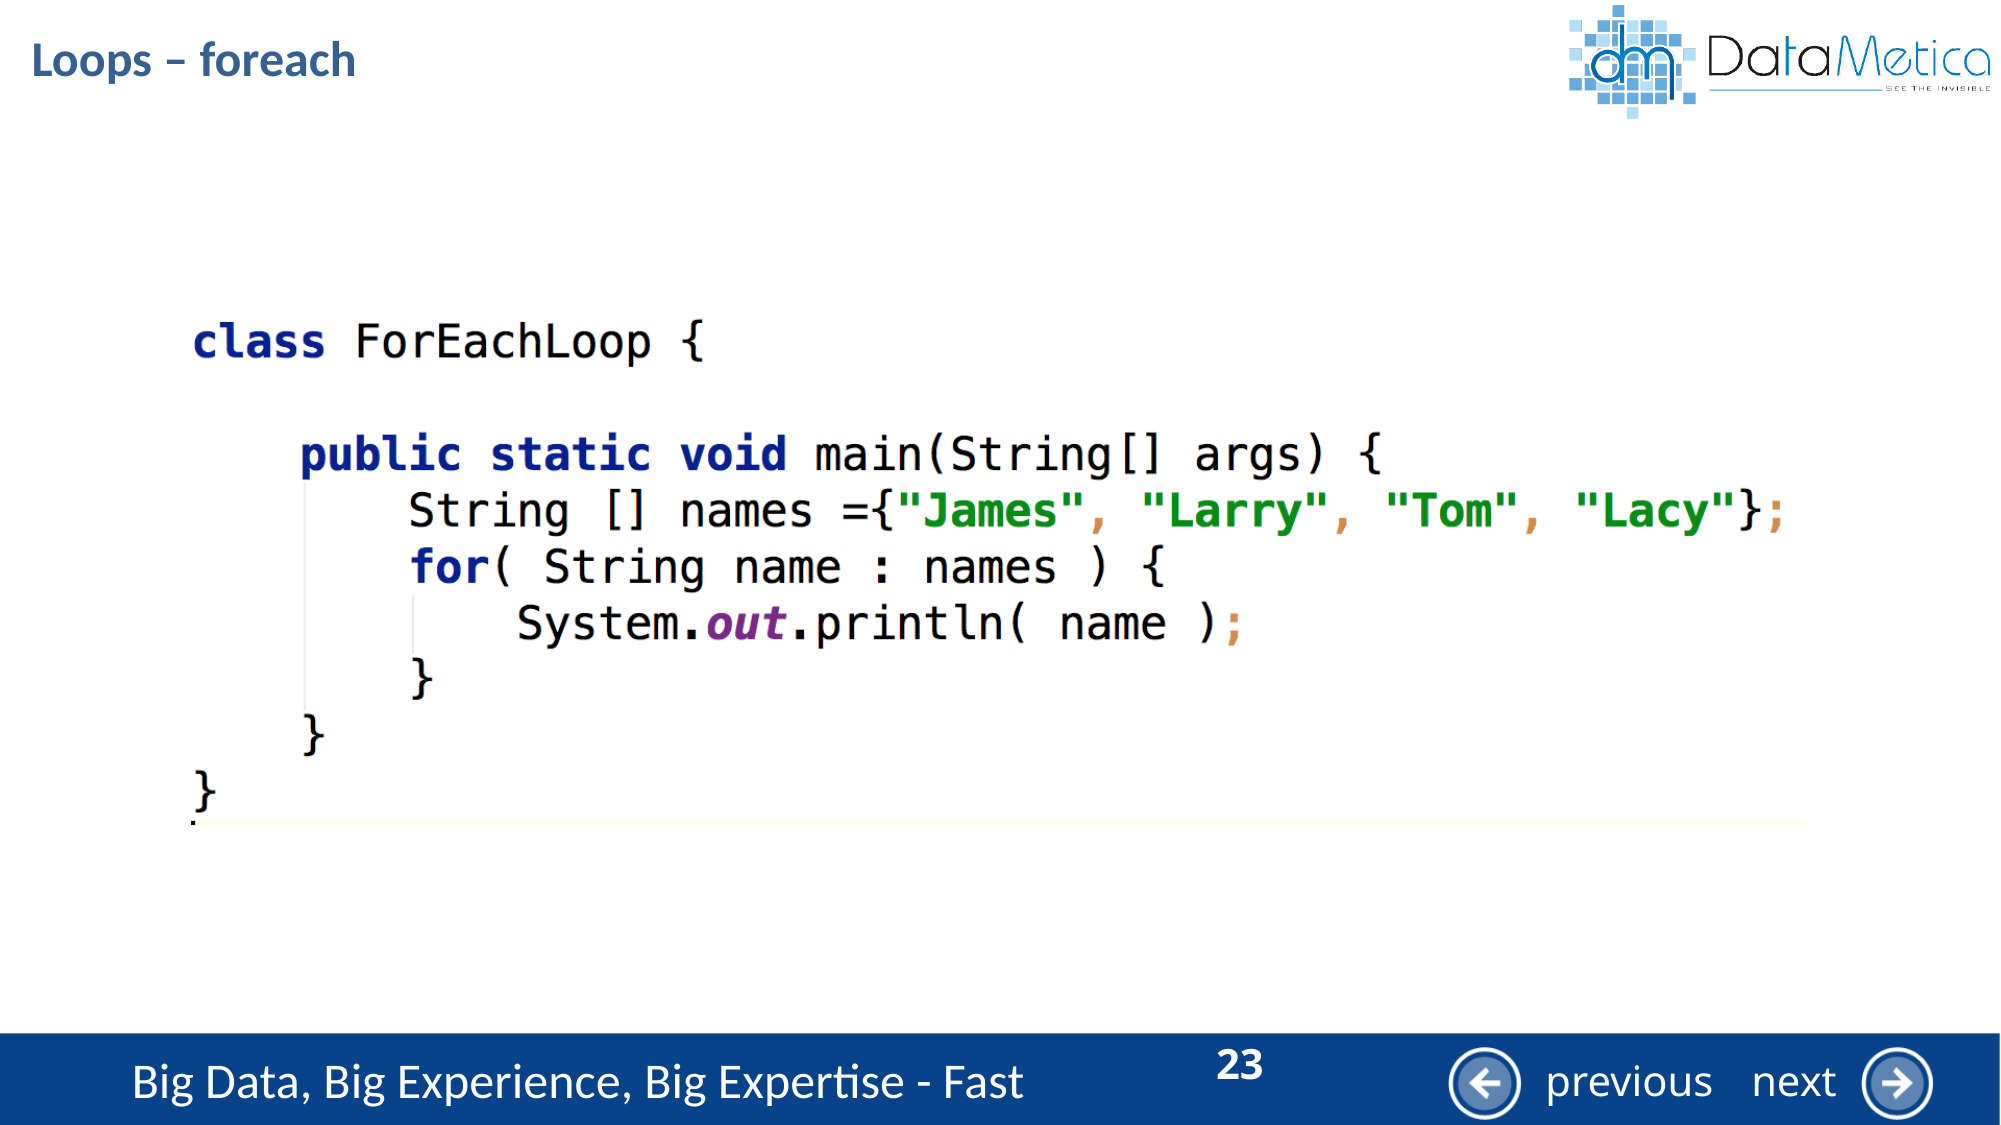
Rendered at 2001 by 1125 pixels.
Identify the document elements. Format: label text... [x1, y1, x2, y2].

picture [1448, 1045, 1523, 1121]
text_box next [1736, 1049, 1853, 1110]
picture [1861, 1045, 1935, 1121]
text_box previous [1530, 1049, 1736, 1110]
picture [1569, 5, 1993, 119]
text_box Big Data, Big Experience, Big Expertise - Fast [116, 1048, 1134, 1109]
text_box Loops – foreach [16, 18, 1539, 94]
slide_number 23 [828, 1036, 1279, 1097]
picture [191, 299, 1807, 825]
text_box [0, 1032, 2000, 1125]
